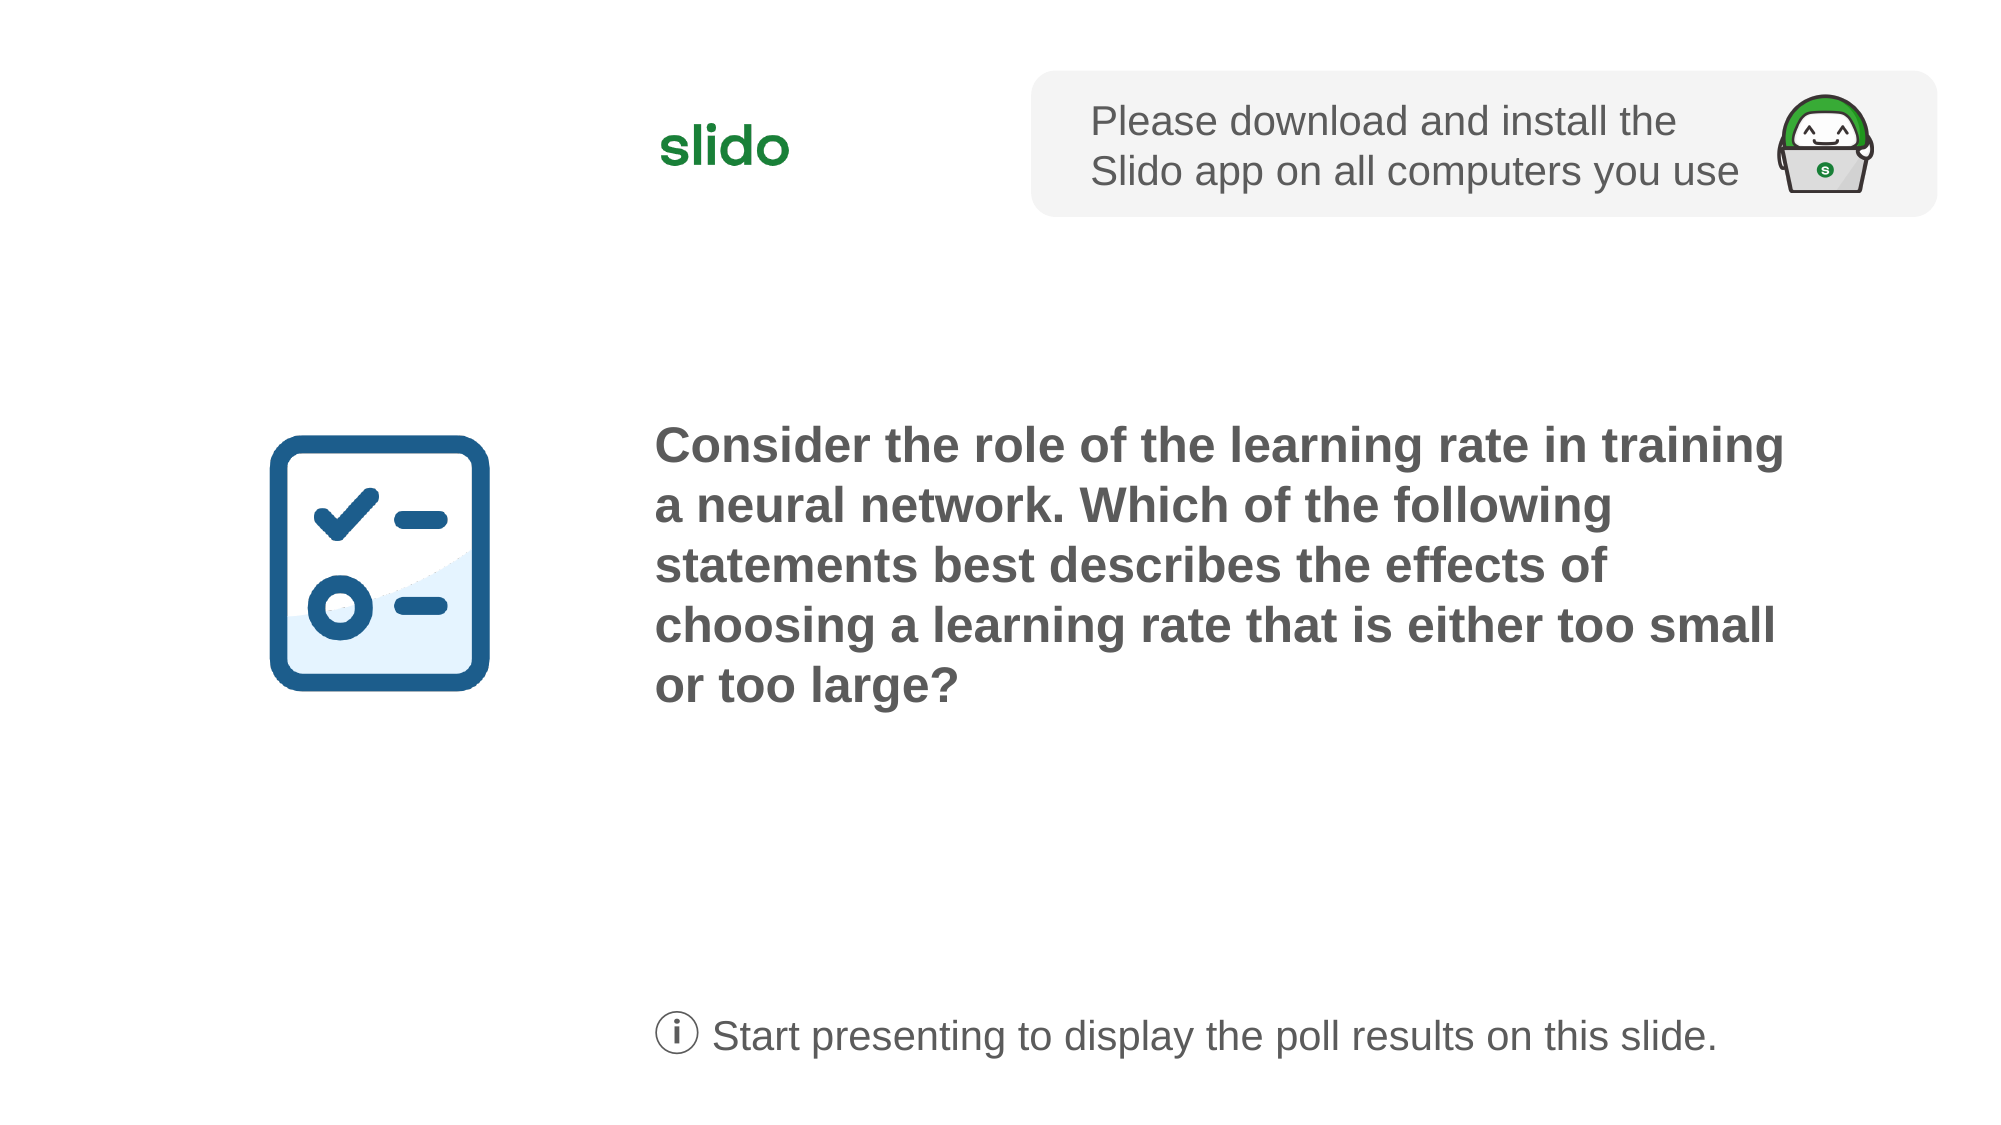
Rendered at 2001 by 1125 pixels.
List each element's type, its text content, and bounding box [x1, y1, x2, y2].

text_box ⓘ Start presenting to display the poll results on this slide. [638, 987, 1842, 1077]
text_box Please download and install the Slido app on all computers you use [1029, 68, 1940, 220]
picture [1775, 94, 1875, 193]
picture [639, 101, 811, 187]
text_box Consider the role of the learning rate in training a neural network. Which of the following statements best describes the effects of choosing a learning rate that is either too small or too large? [638, 420, 1842, 705]
picture [189, 372, 571, 753]
